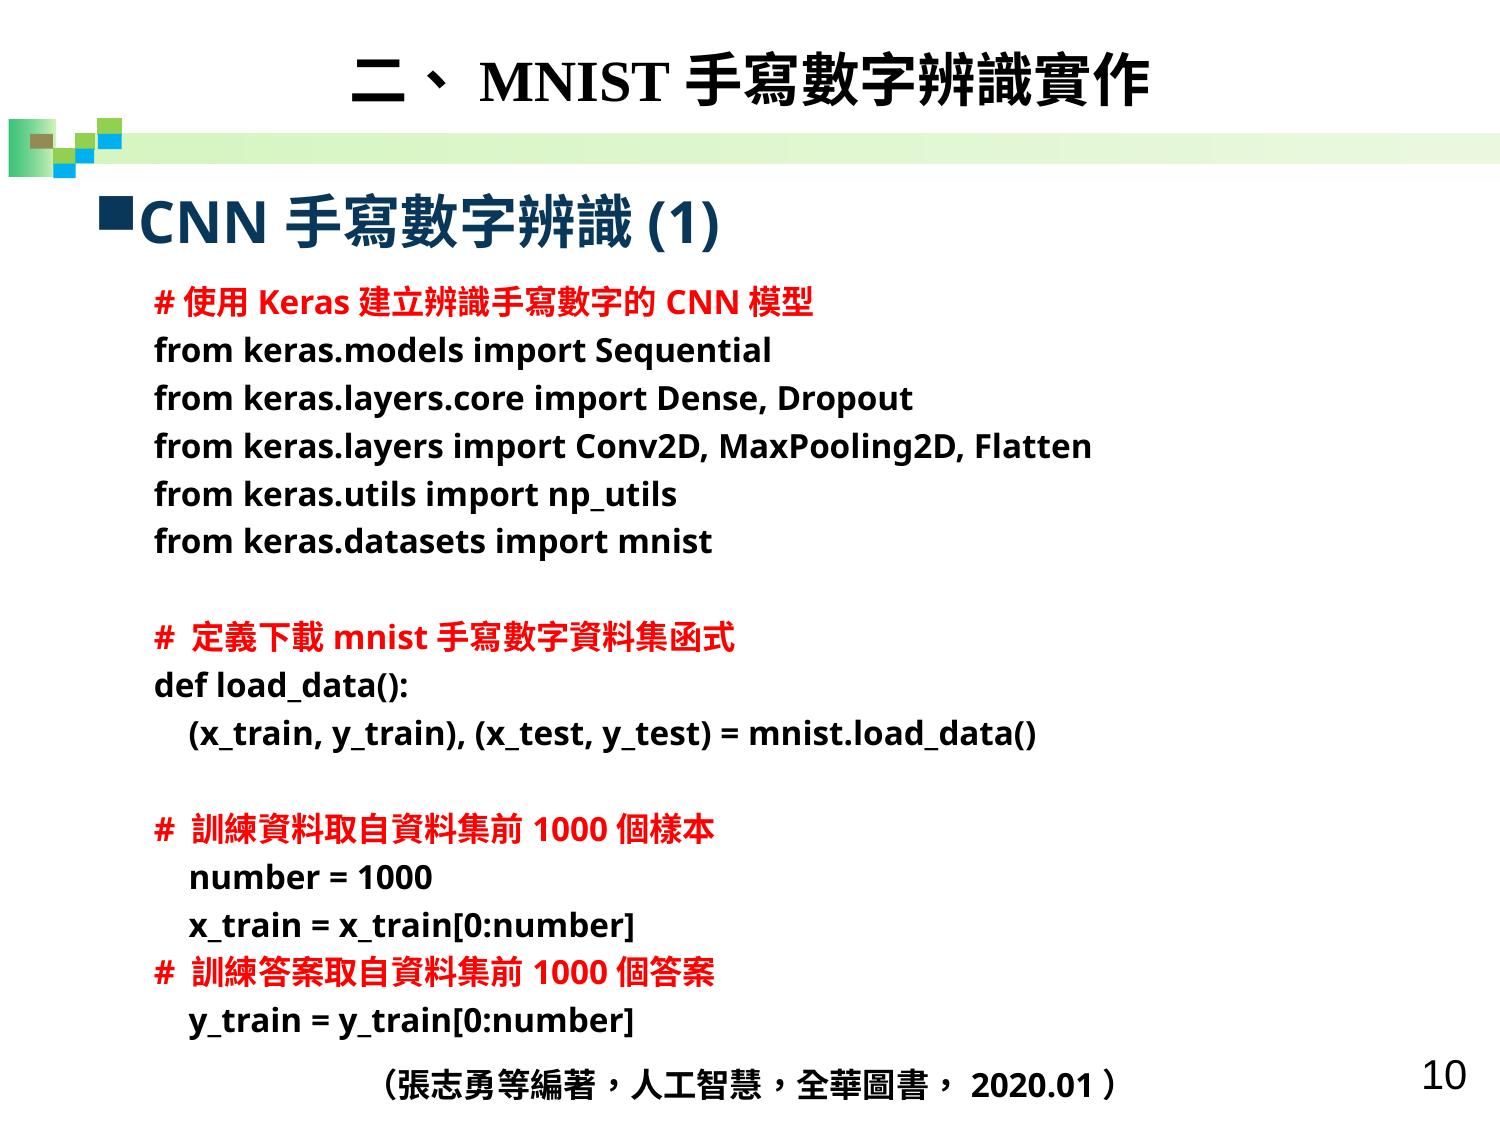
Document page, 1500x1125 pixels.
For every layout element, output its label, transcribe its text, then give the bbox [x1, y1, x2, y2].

text_box 二、MNIST手寫數字辨識實作 [0, 43, 1500, 121]
text_box （張志勇等編著，人工智慧，全華圖書，2020.01） [225, 1057, 1275, 1112]
text_box #使用Keras建立辨識手寫數字的CNN模型 from keras.models import Sequential from keras.layers.core import Dense, Dropout from keras.layers import Conv2D, MaxPooling2D, Flatten from keras.utils import np_utils from keras.datasets import mnist # 定義下載mnist手寫數字資料集函式 def load_data(): (x_train, y_train), (x_test, y_test) = mnist.load_data() # 訓練資料取自資料集前1000個樣本 number = 1000 x_train = x_train[0:number] # 訓練答案取自資料集前1000個答案 y_train = y_train[0:number] [79, 255, 1412, 1058]
text_box CNN手寫數字辨識(1) [79, 185, 1368, 269]
